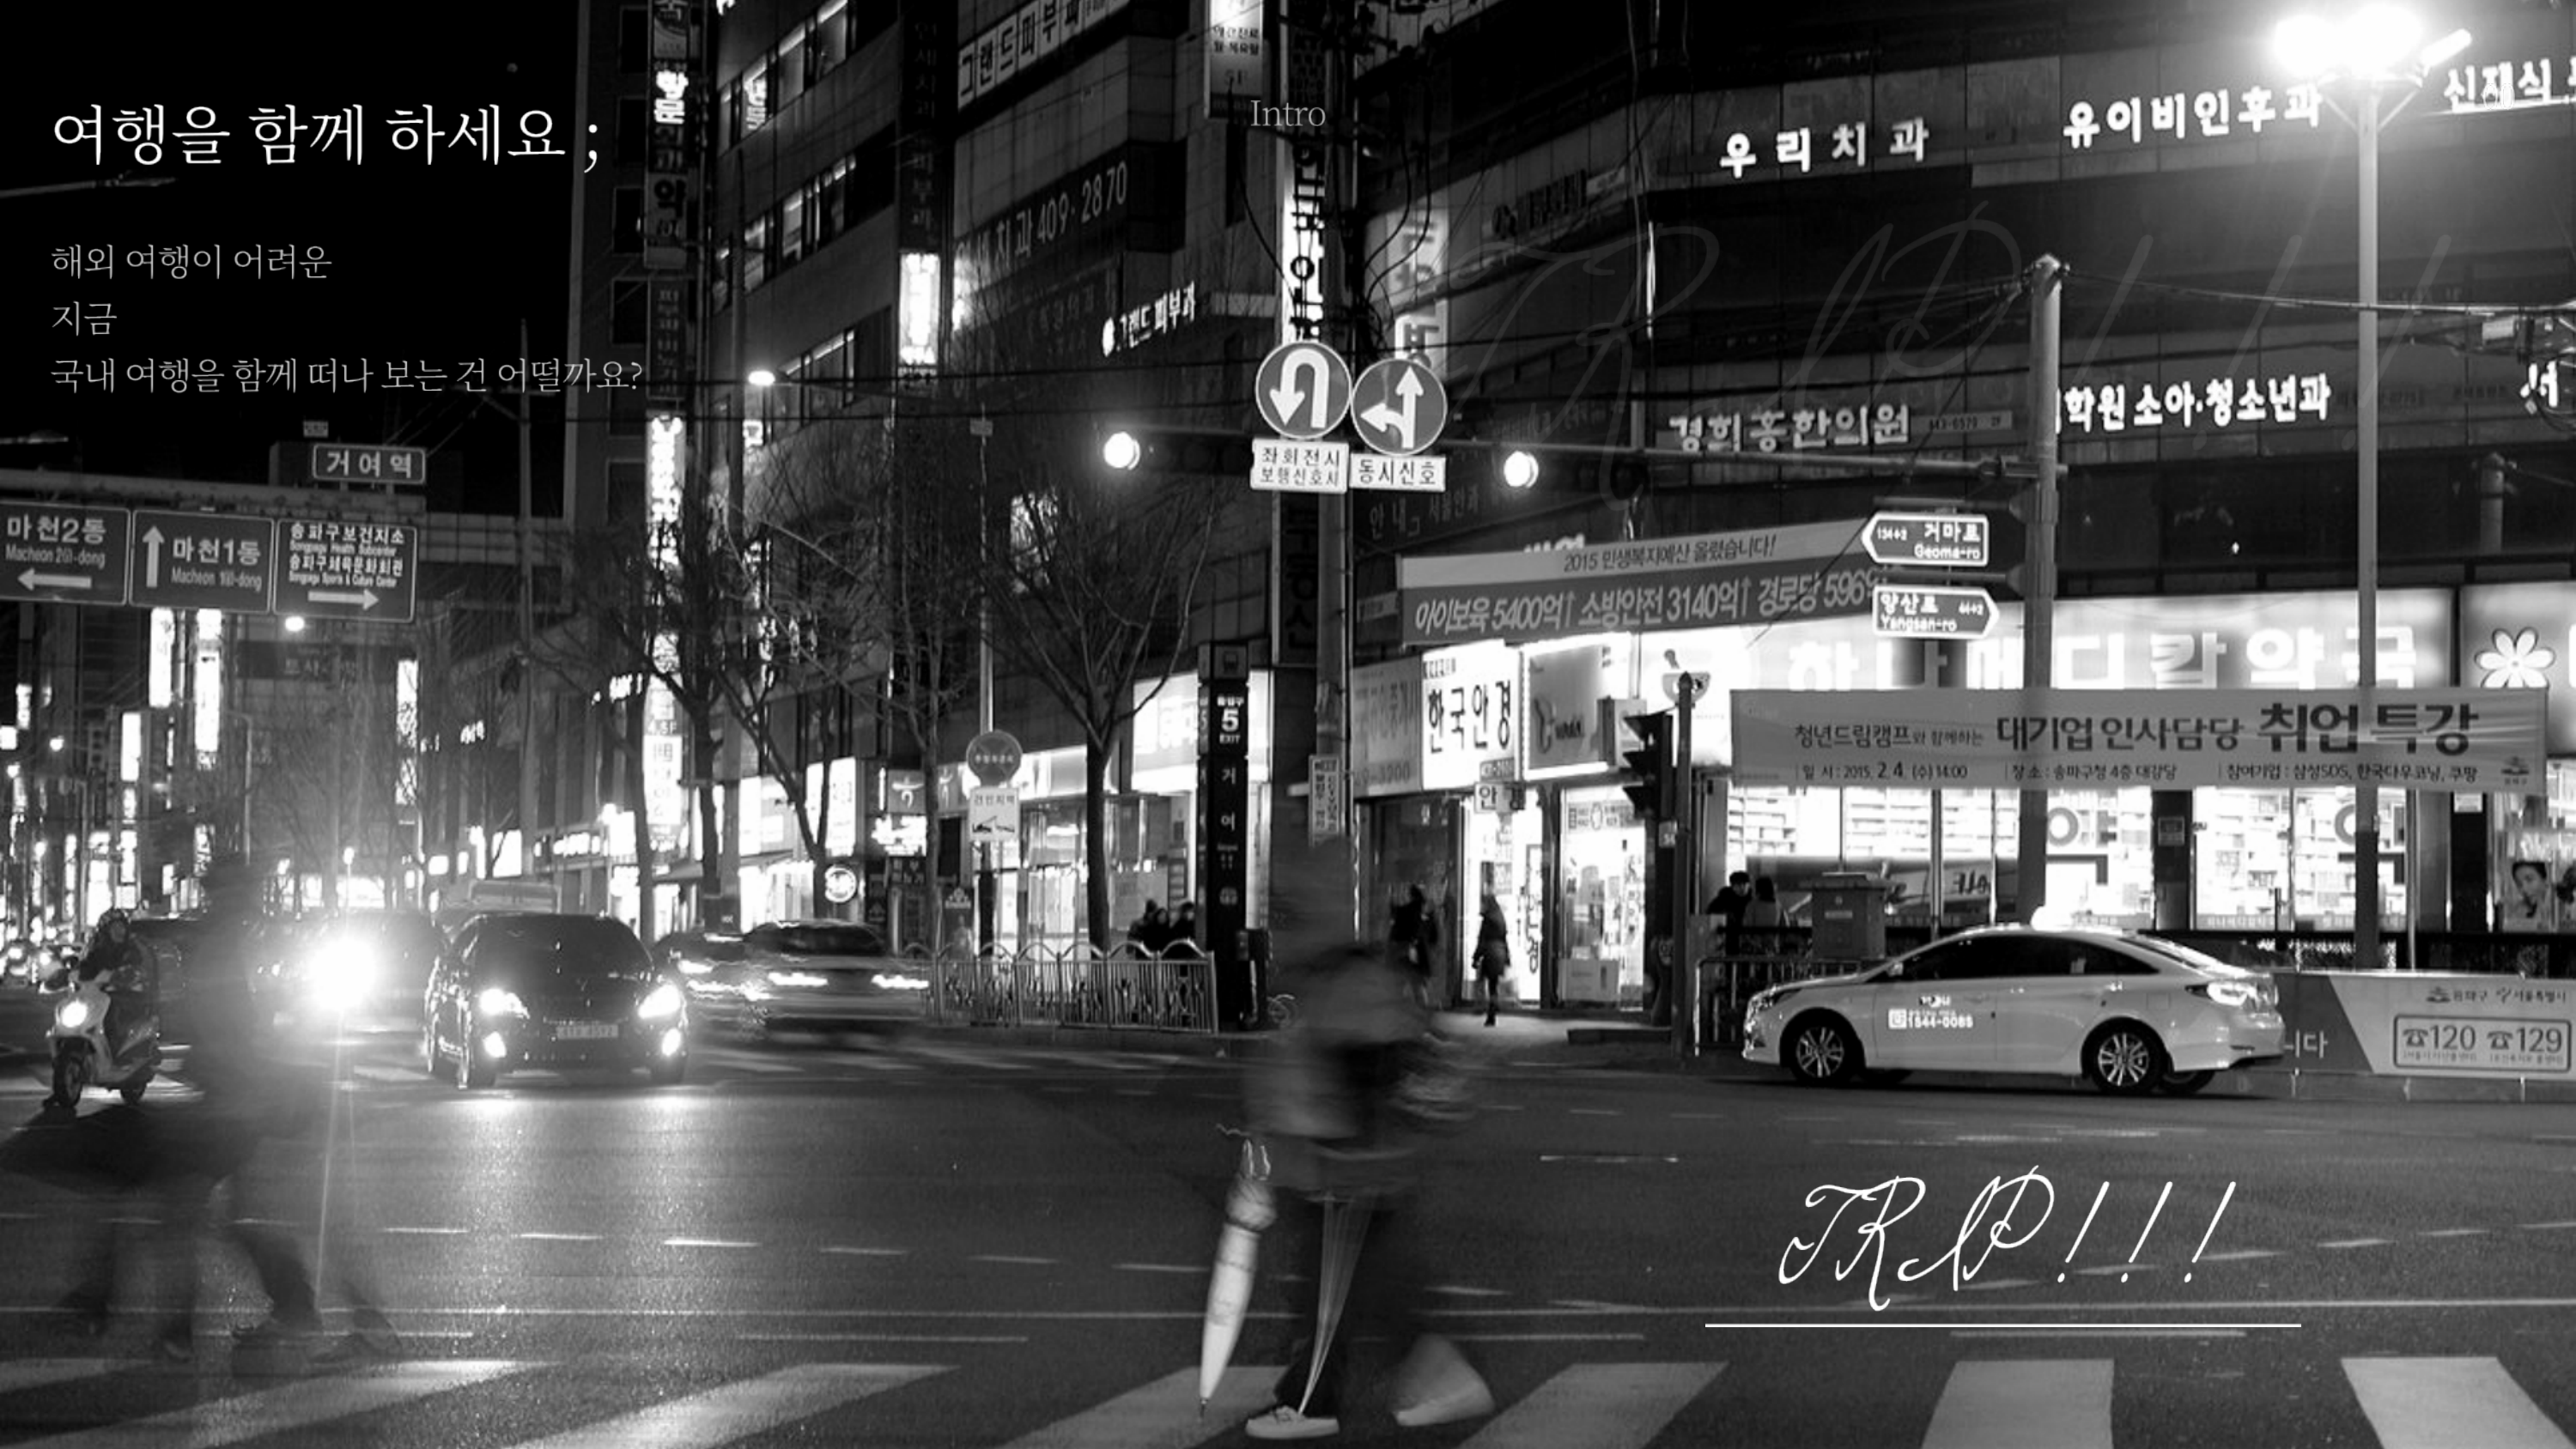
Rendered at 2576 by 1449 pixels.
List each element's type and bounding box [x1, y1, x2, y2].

text_box [0, 0, 2576, 1449]
picture [45, 229, 660, 418]
picture [2385, 65, 2534, 127]
picture [1097, 82, 2576, 803]
picture [40, 77, 649, 202]
picture [1708, 1137, 2325, 1448]
